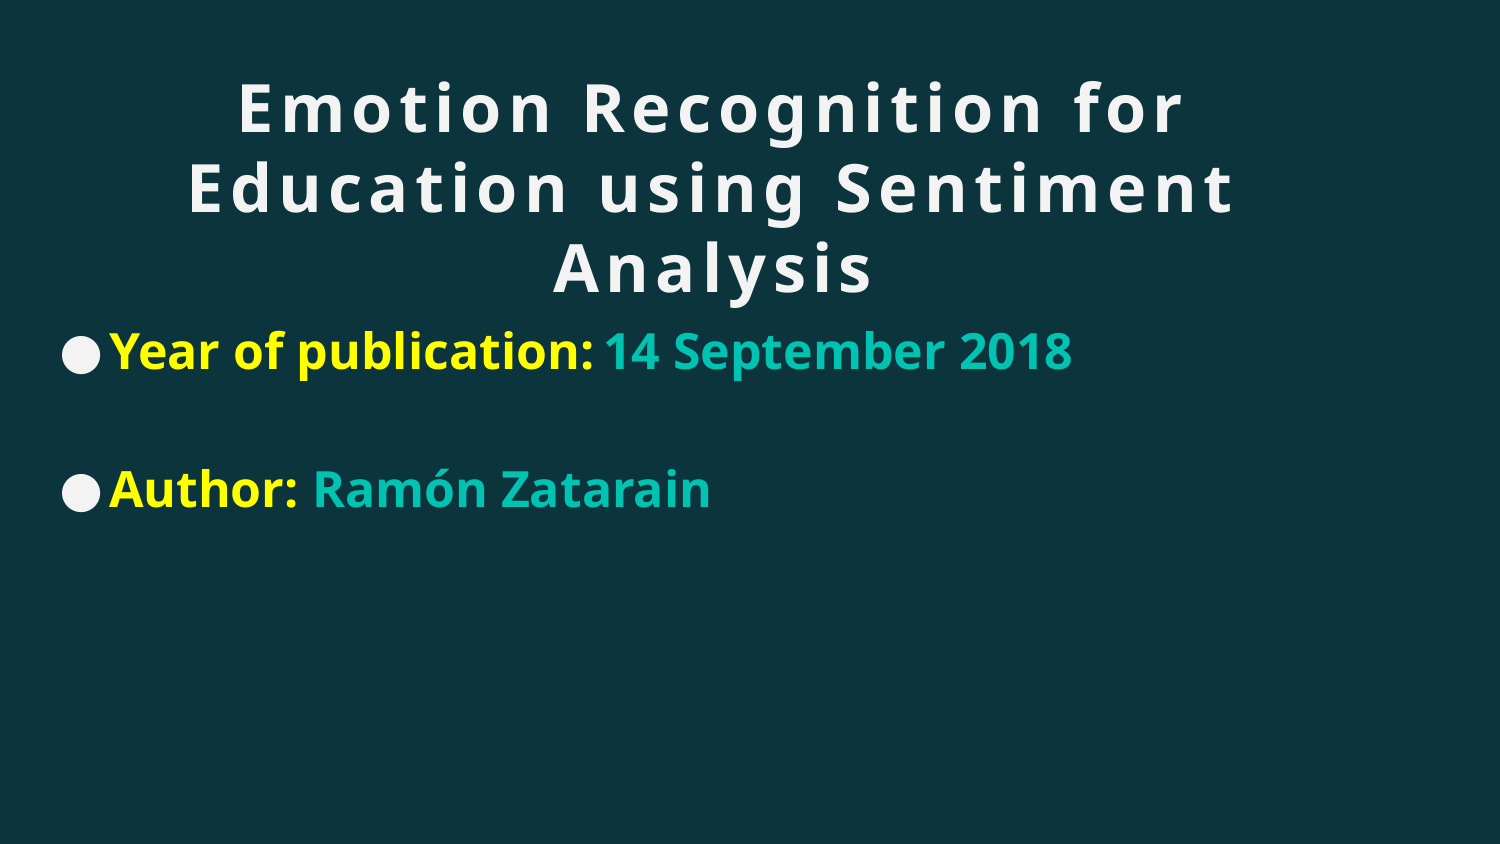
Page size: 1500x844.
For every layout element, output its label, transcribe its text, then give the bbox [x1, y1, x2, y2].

list Year of publication: 14 September 2018 Author: Ramón Zatarain [19, 295, 1408, 632]
title Emotion Recognition for Education using Sentiment Analysis [30, 50, 1397, 152]
